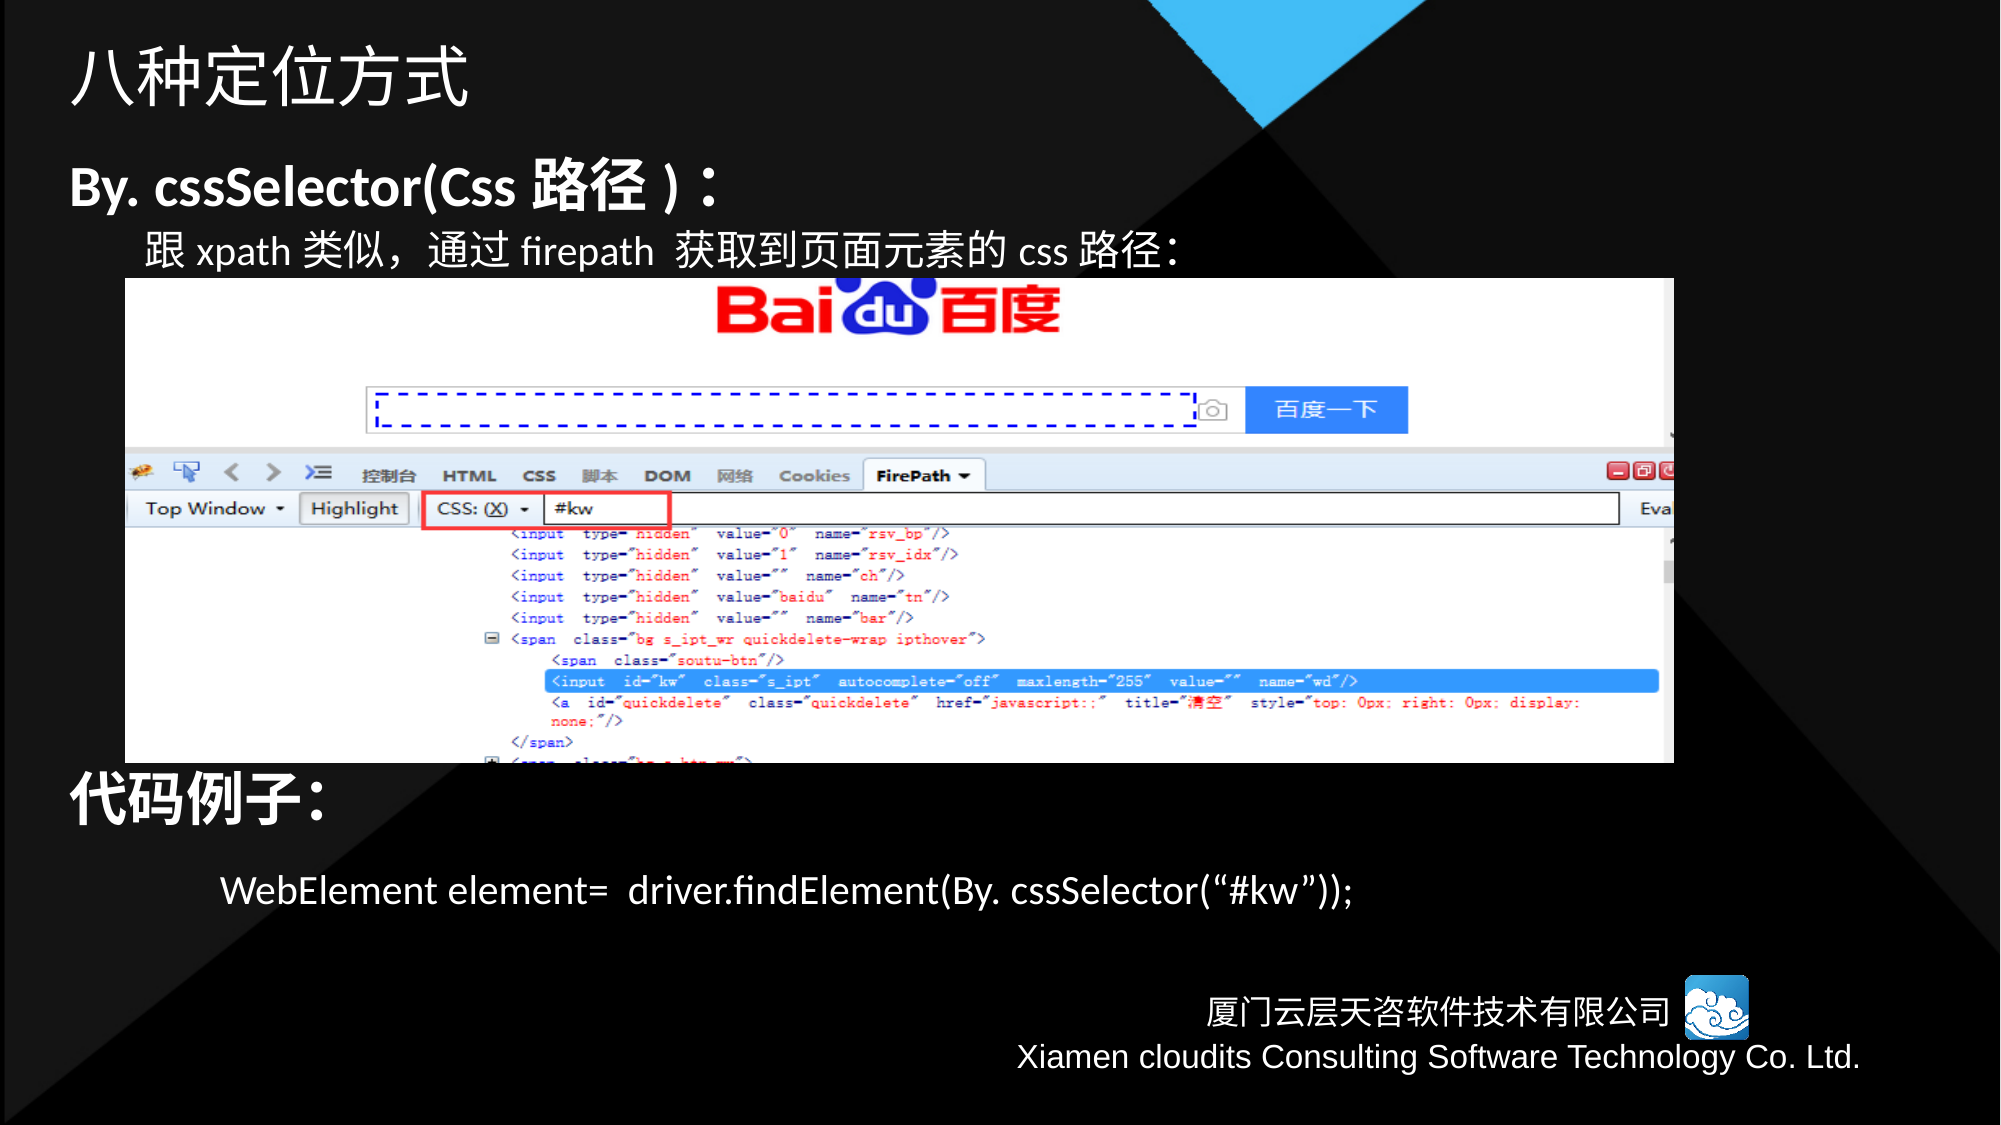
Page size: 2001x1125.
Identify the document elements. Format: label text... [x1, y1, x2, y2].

picture [0, 0, 2001, 1125]
list By. cssSelector(Css路径)： 跟xpath类似，通过firepath 获取到页面元素的css路径： 代码例子： WebElement element= driver.findElement(By. cssSelector(“#kw”)); [55, 149, 1780, 863]
title 八种定位方式 [55, 36, 1827, 126]
